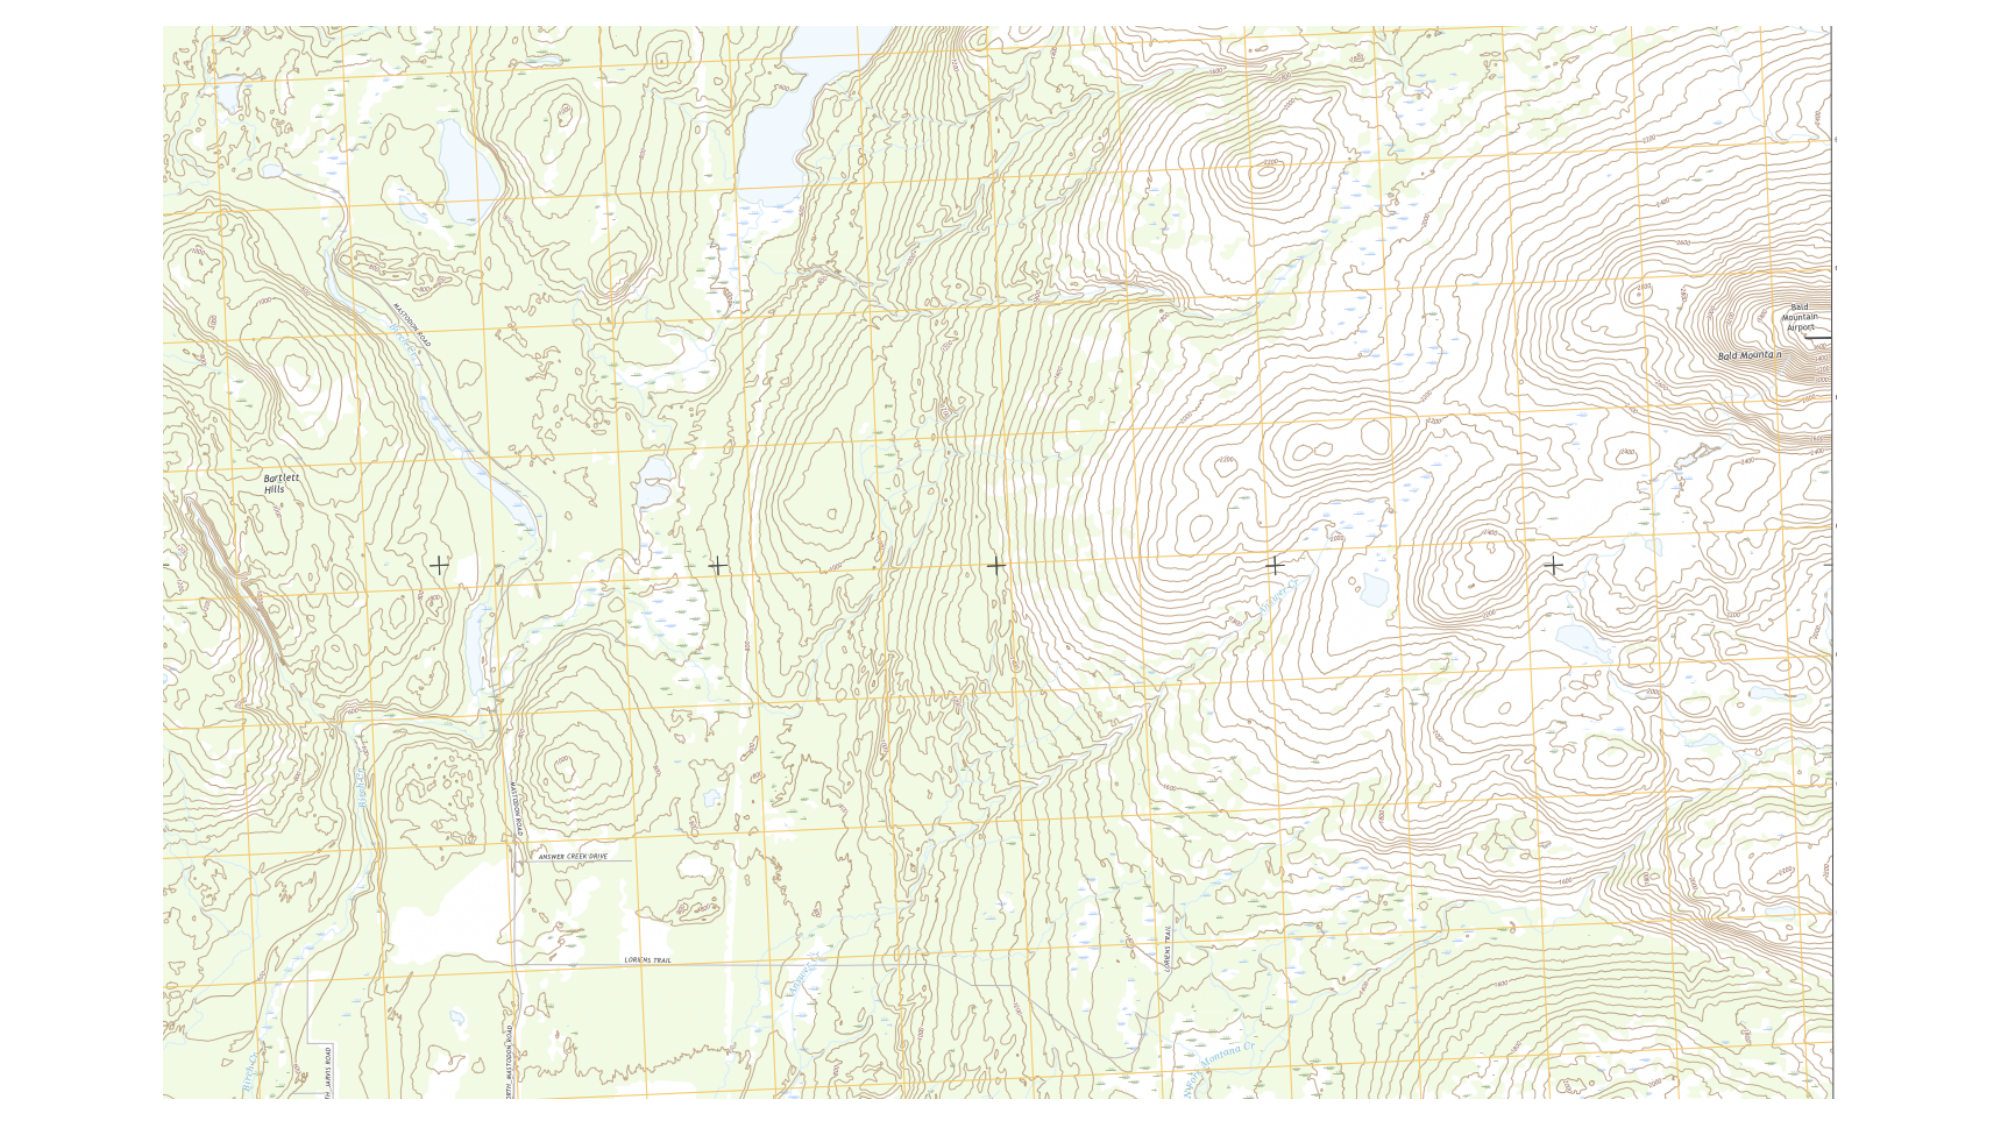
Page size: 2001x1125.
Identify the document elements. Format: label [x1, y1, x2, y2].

text_box [163, 26, 1837, 1099]
